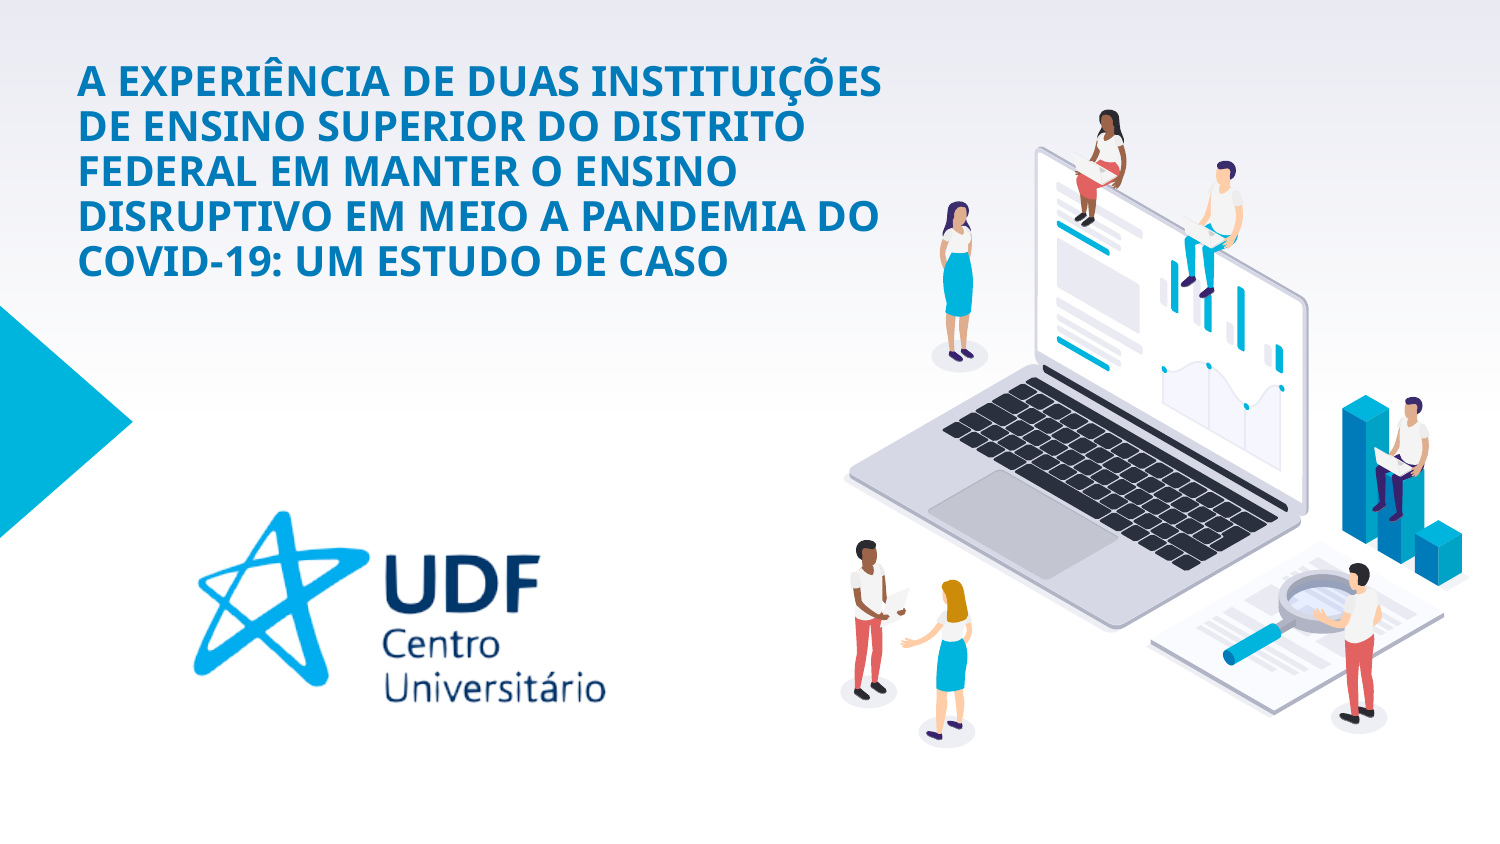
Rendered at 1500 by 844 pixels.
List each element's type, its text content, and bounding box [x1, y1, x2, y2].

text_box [839, 109, 1471, 749]
picture [170, 432, 641, 785]
title A EXPERIÊNCIA DE DUAS INSTITUIÇÕES DE ENSINO SUPERIOR DO DISTRITO FEDERAL EM MANTER O ENSINO DISRUPTIVO EM MEIO A PANDEMIA DO COVID-19: UM ESTUDO DE CASO [77, 56, 892, 289]
